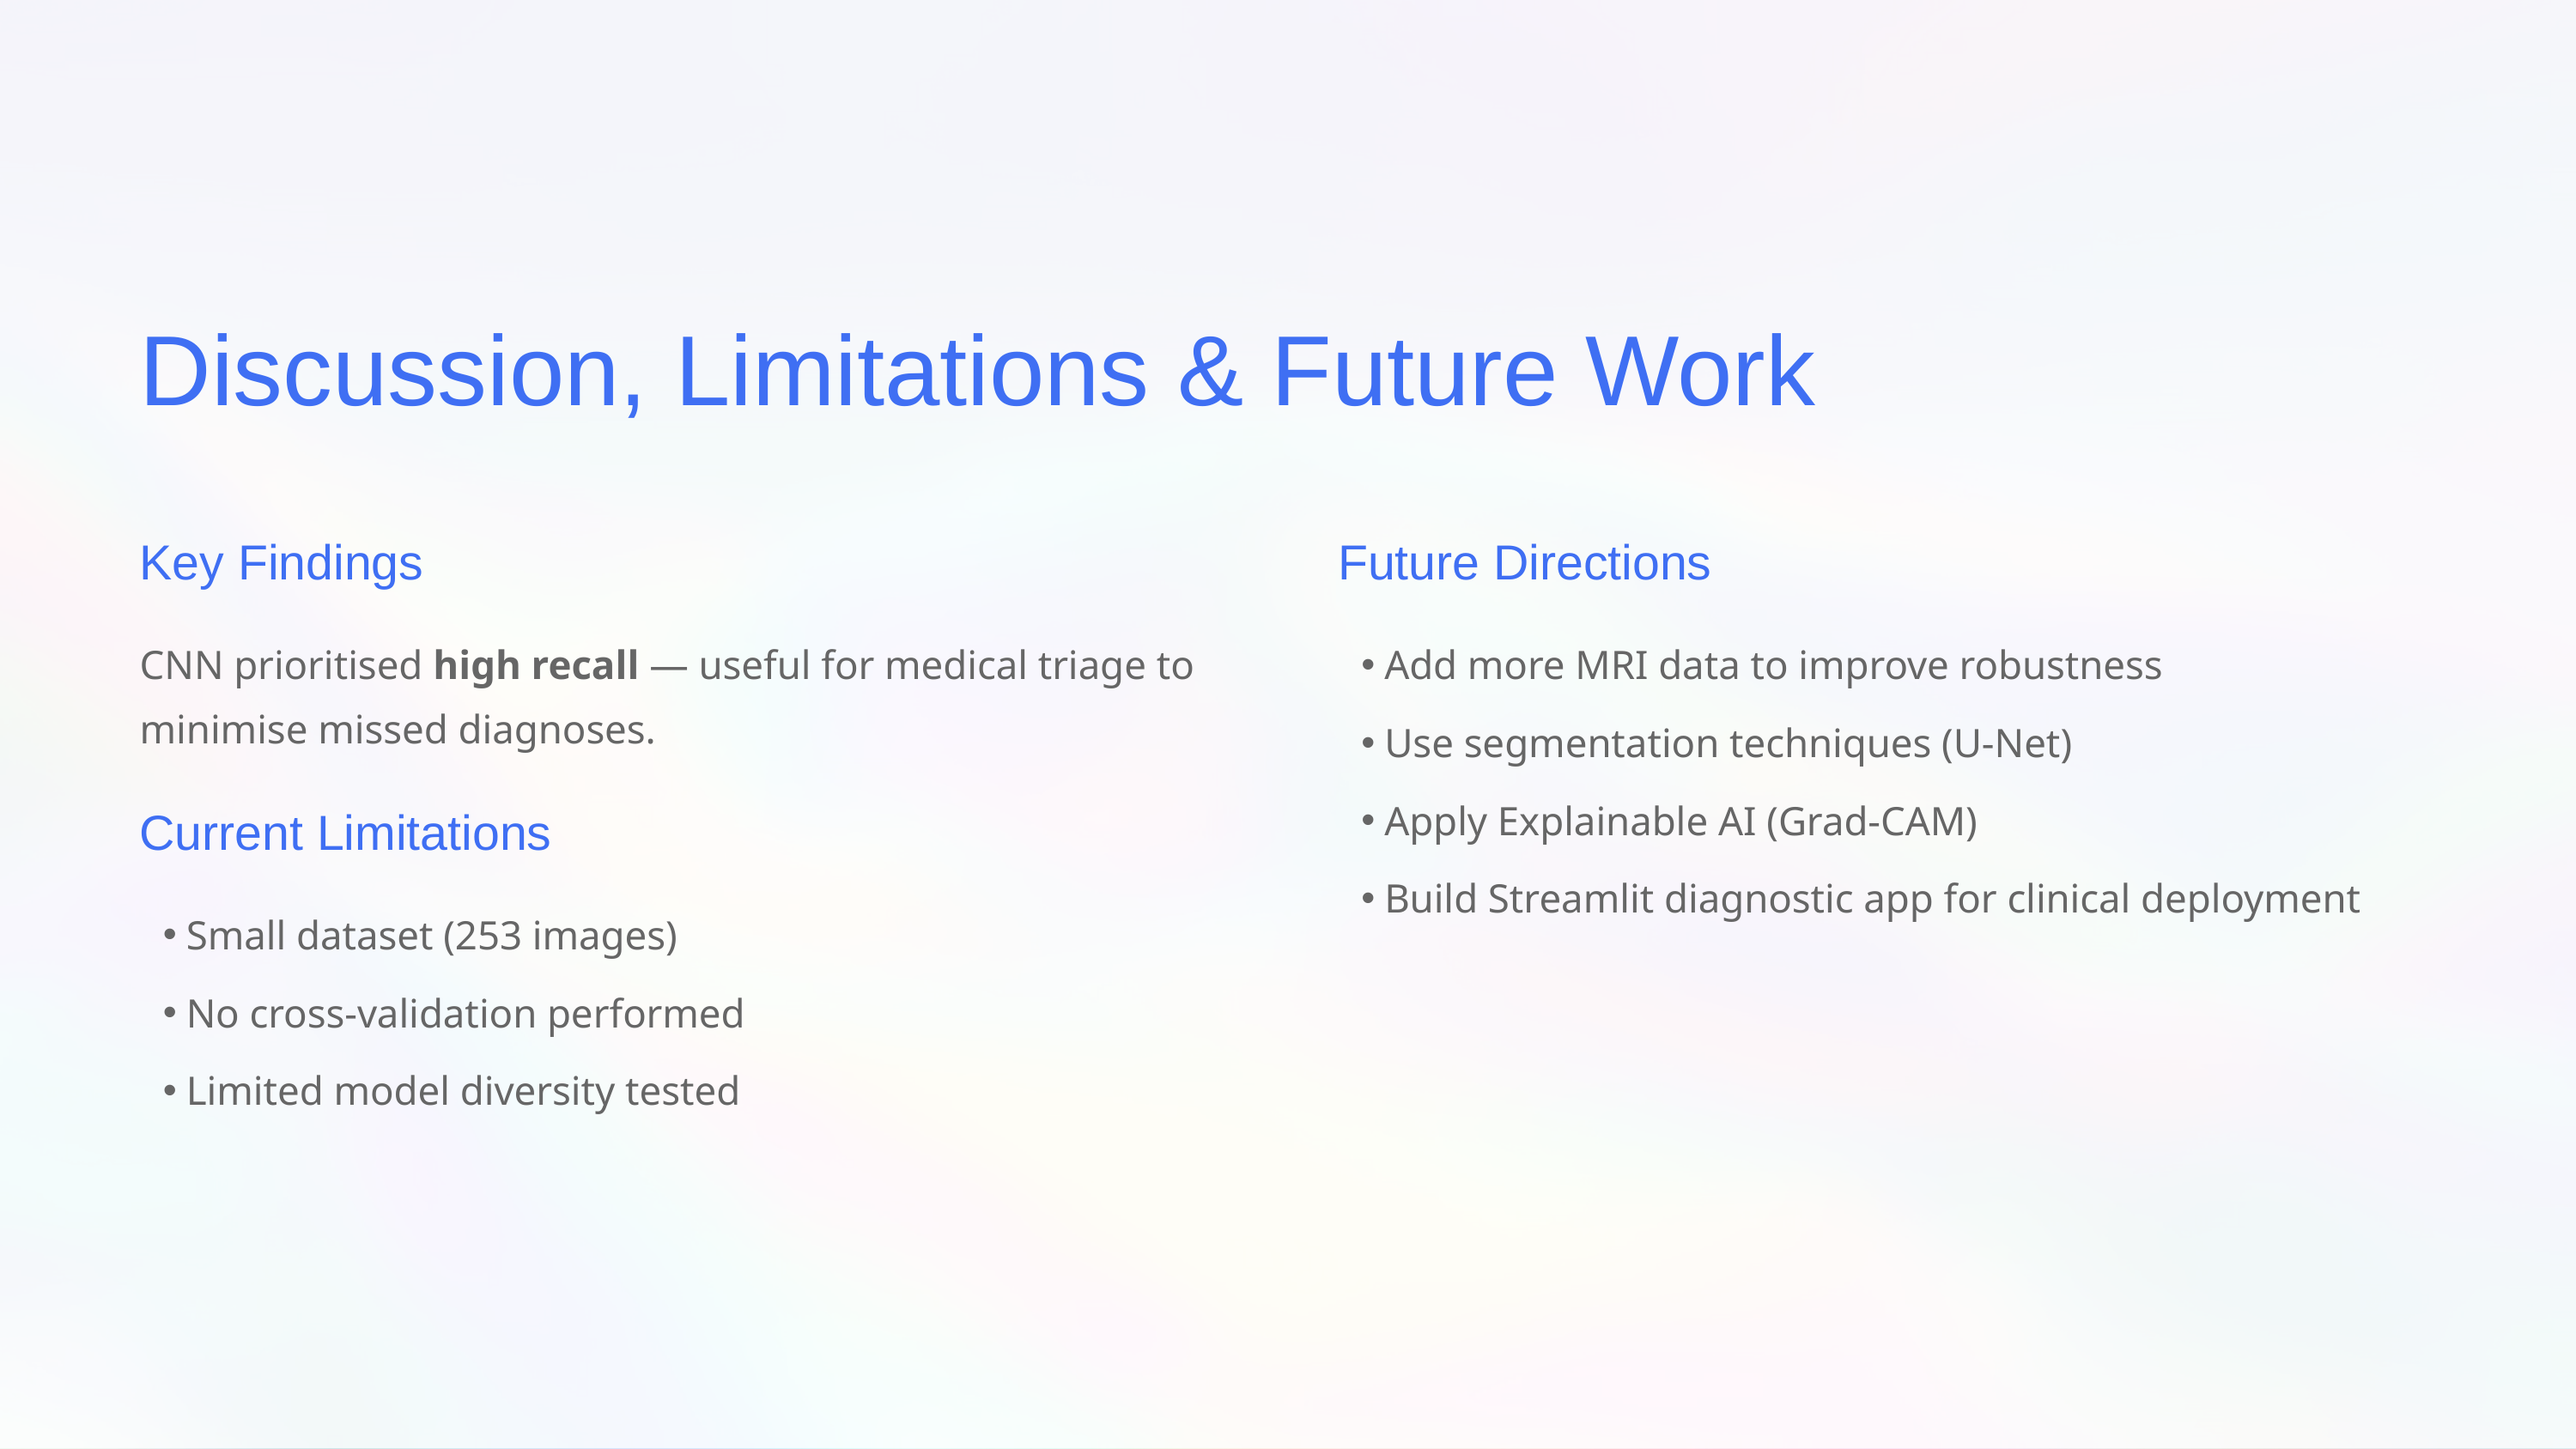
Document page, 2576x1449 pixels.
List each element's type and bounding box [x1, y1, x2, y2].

text_box [0, 0, 2576, 1449]
